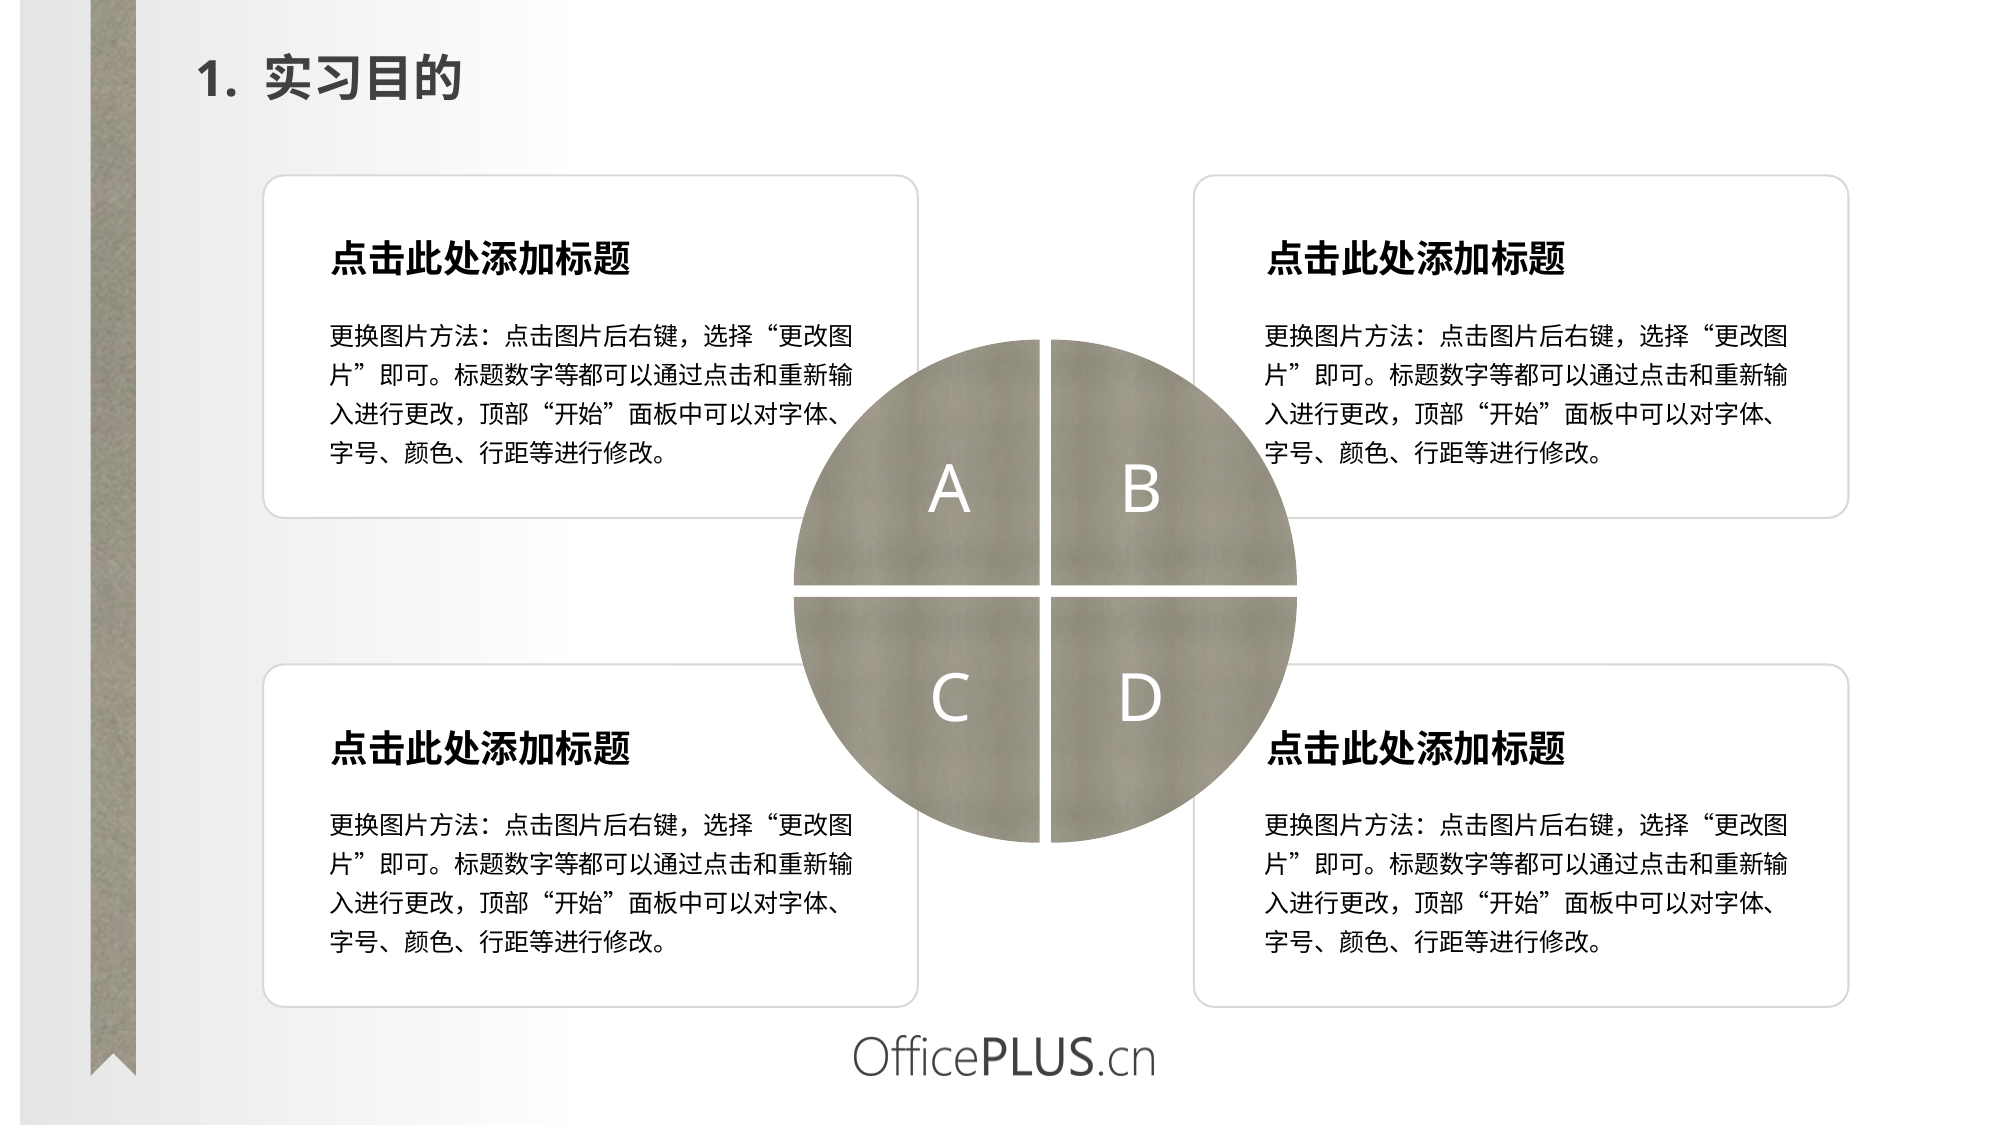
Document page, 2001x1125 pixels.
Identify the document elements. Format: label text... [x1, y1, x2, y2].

list 1. 实习目的 [180, 36, 1079, 125]
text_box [1051, 339, 1297, 586]
picture [853, 1035, 1154, 1076]
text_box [793, 339, 1040, 586]
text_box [263, 664, 918, 1007]
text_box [263, 175, 918, 518]
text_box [1193, 664, 1849, 1007]
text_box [1051, 596, 1297, 843]
picture [90, 0, 136, 1076]
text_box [1193, 175, 1849, 518]
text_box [793, 596, 1040, 843]
